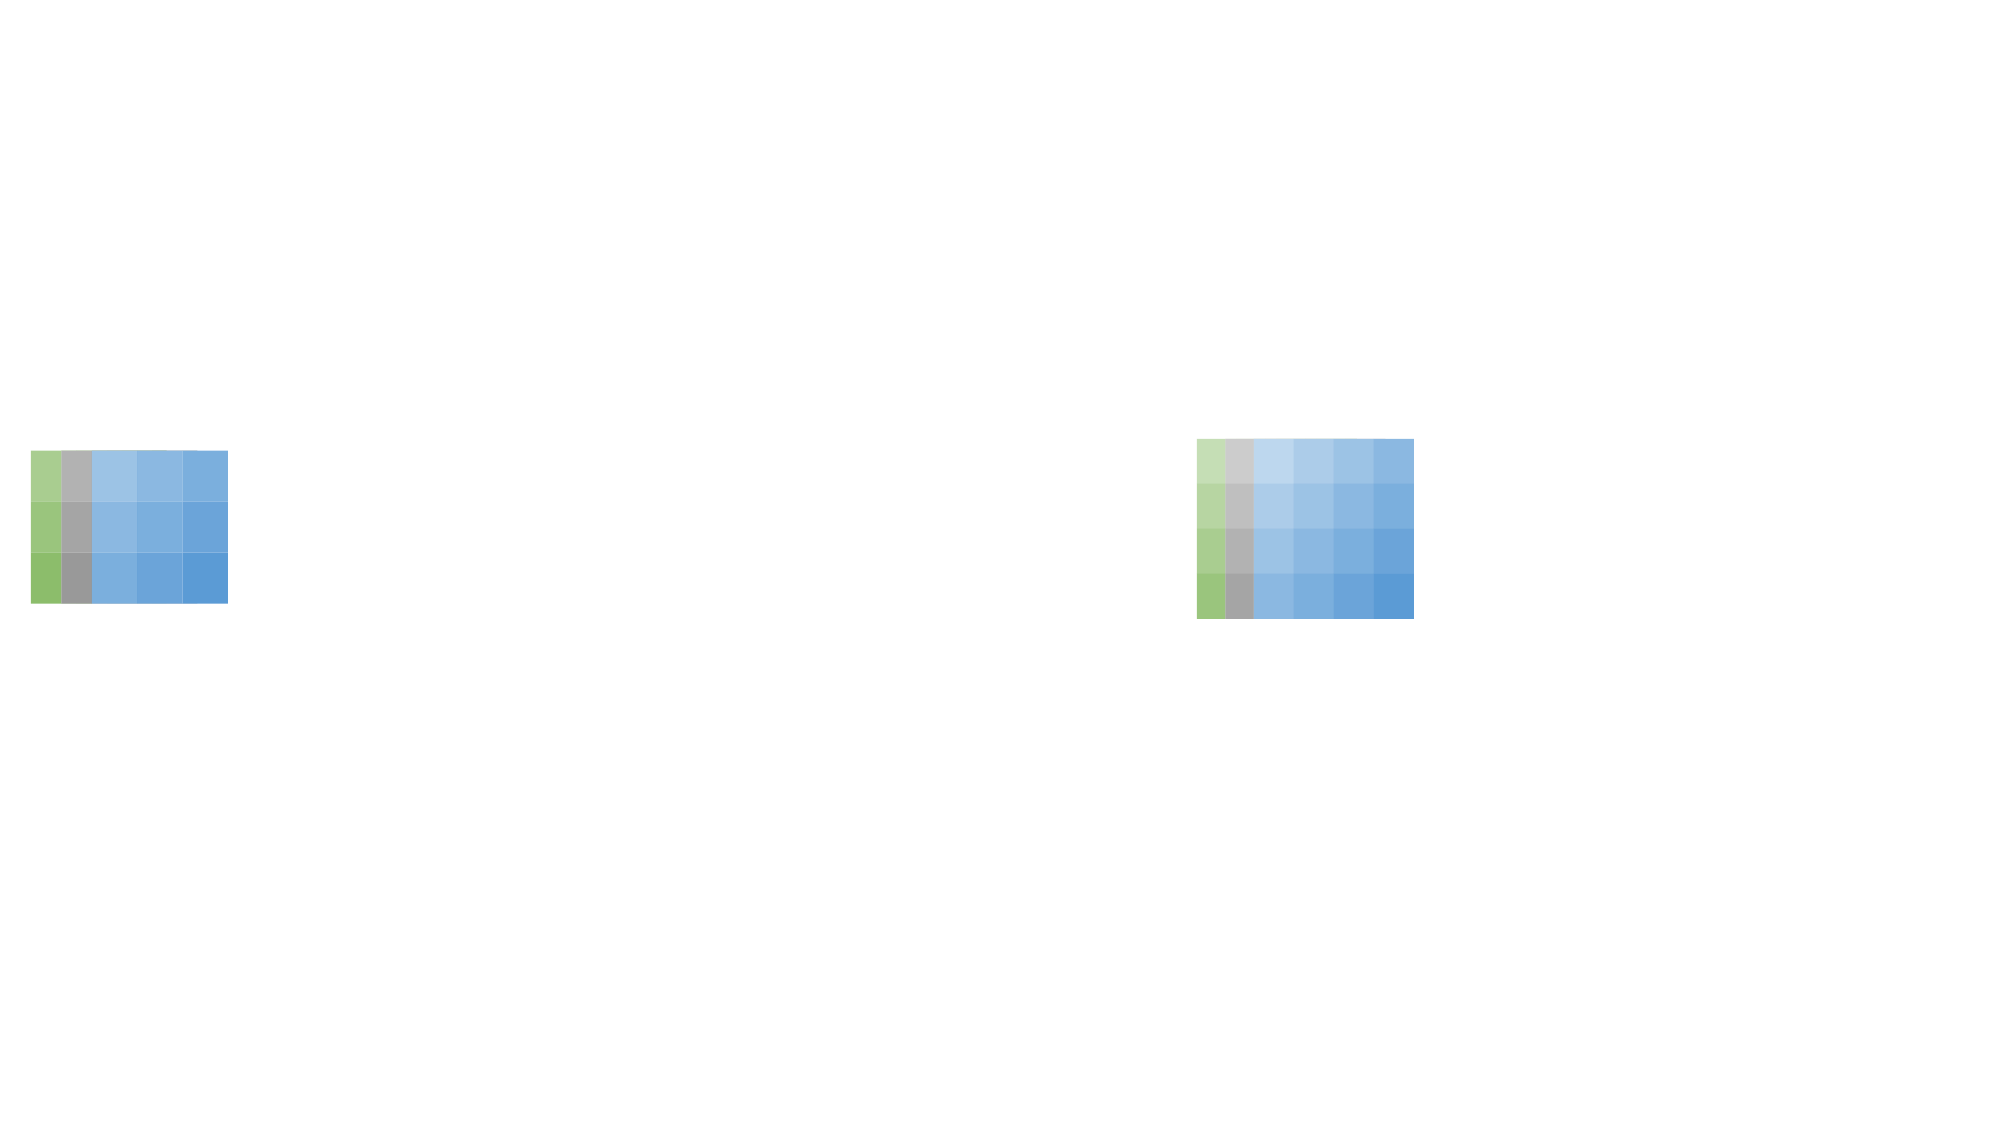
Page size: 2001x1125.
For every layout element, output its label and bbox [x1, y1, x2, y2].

text_box [30, 450, 228, 604]
text_box [1196, 438, 1414, 619]
